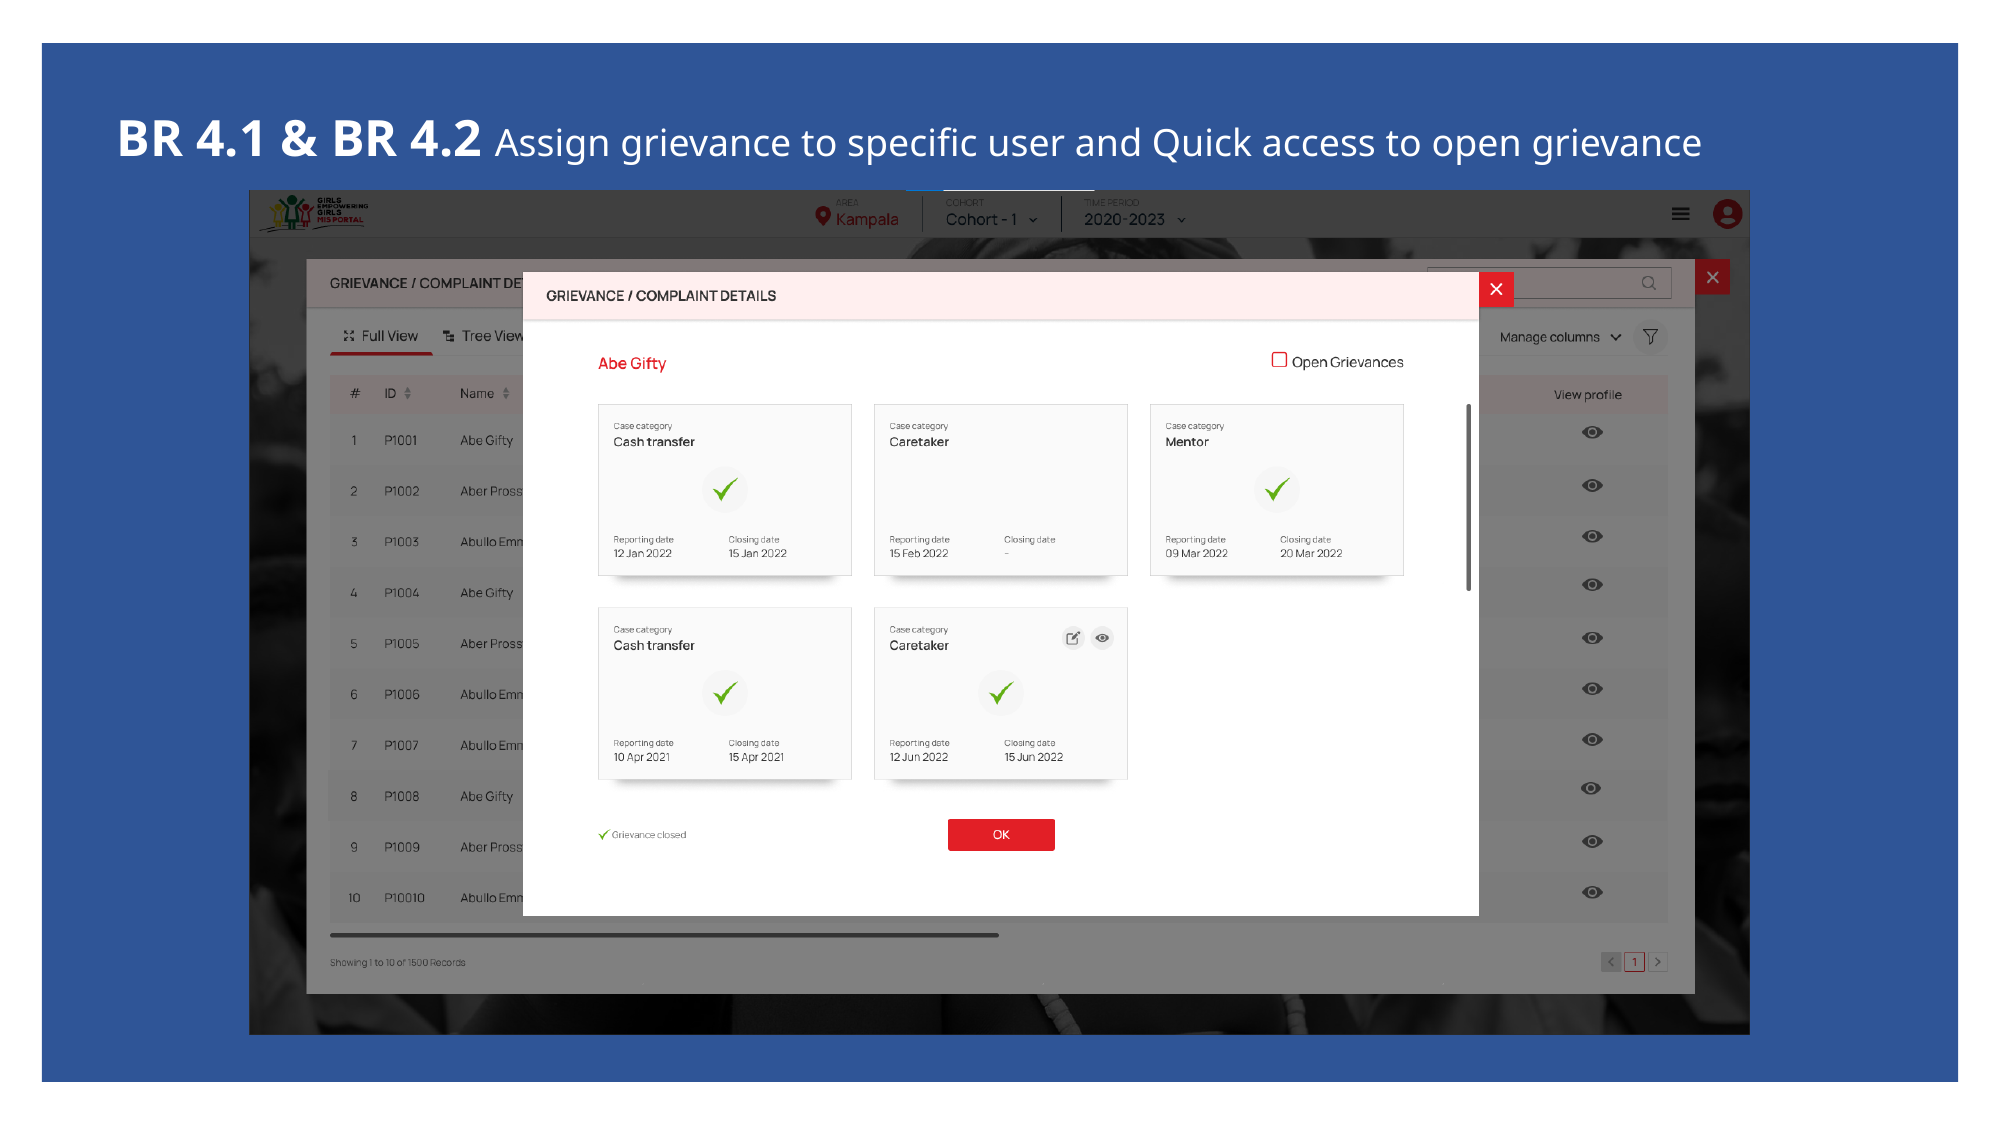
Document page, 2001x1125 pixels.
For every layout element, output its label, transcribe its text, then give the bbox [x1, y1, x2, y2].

text_box BR 4.1 & BR 4.2 Assign grievance to specific user and Quick access to open grievance [102, 99, 1887, 175]
picture [249, 190, 1750, 1035]
